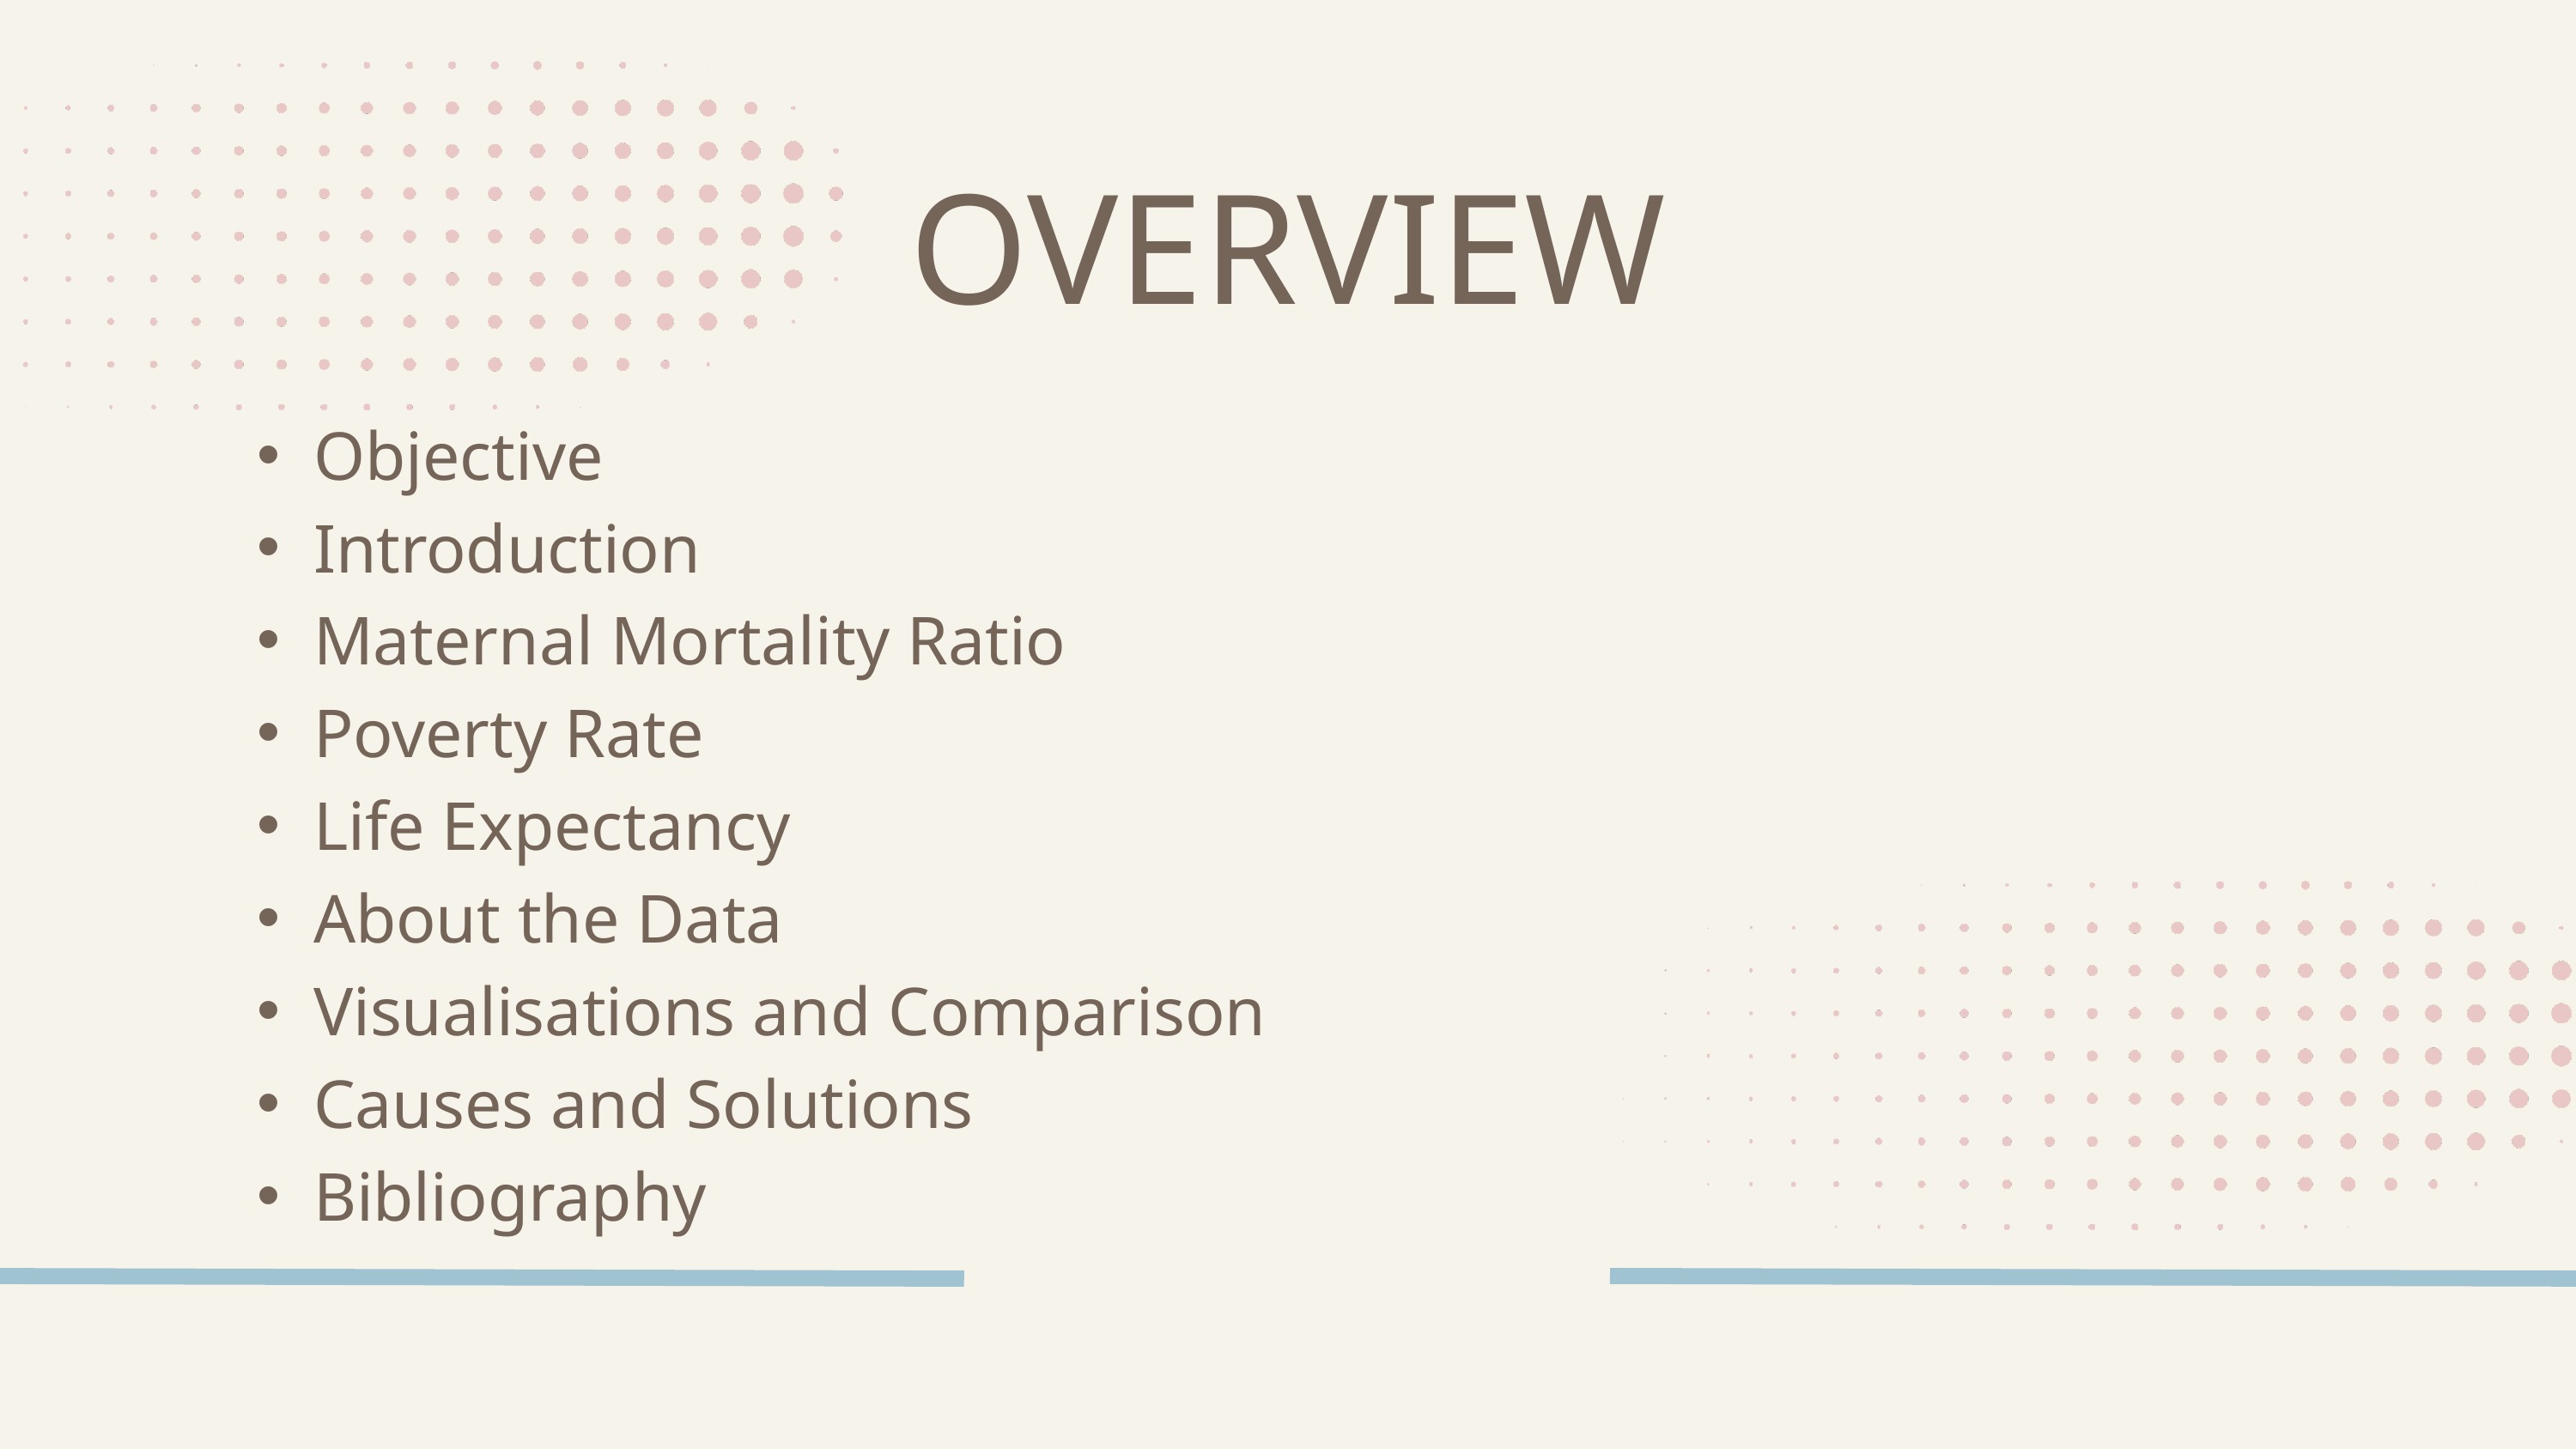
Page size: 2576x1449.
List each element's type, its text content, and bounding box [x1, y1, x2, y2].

text_box OVERVIEW [843, 122, 2216, 336]
text_box [0, 61, 843, 410]
text_box [1580, 881, 2576, 1230]
text_box Objective Introduction Maternal Mortality Ratio Poverty Rate Life Expectancy About the Data Visualisations and Comparison Causes and Solutions Bibliography [200, 400, 1964, 1234]
